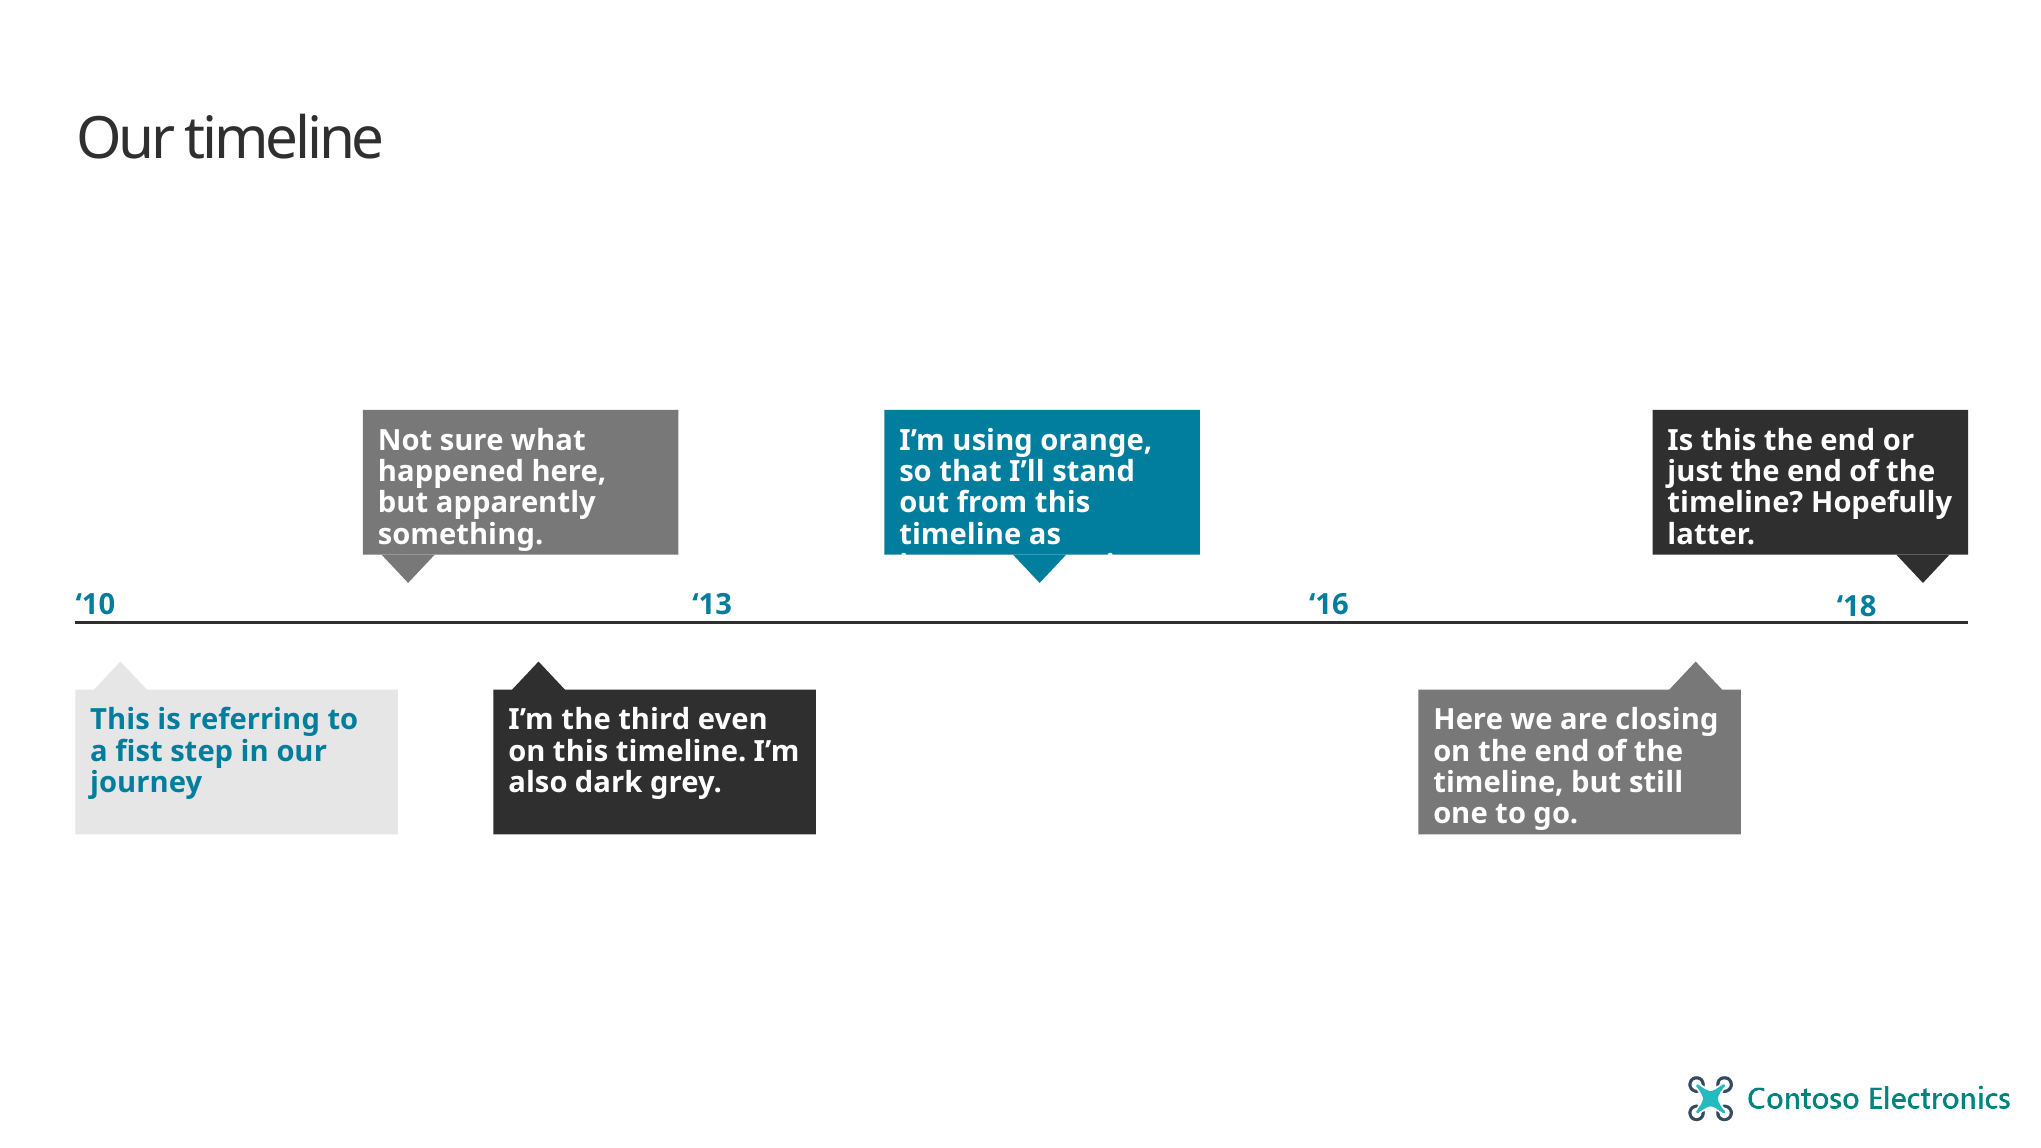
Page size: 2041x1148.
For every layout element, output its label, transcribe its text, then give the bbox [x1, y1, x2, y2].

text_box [75, 661, 399, 835]
text_box [1012, 553, 1067, 584]
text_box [1652, 409, 1969, 584]
text_box ‘13 [692, 586, 733, 621]
text_box ‘18 [1836, 588, 1877, 622]
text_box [1418, 661, 1742, 835]
picture [1647, 1062, 2041, 1136]
text_box ‘16 [1309, 586, 1350, 621]
title Our timeline [76, 103, 1969, 172]
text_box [362, 409, 679, 584]
text_box ‘10 [75, 586, 116, 621]
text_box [493, 661, 817, 835]
text_box I’m using orange, so that I’ll stand out from this timeline as important topic. [884, 409, 1201, 555]
